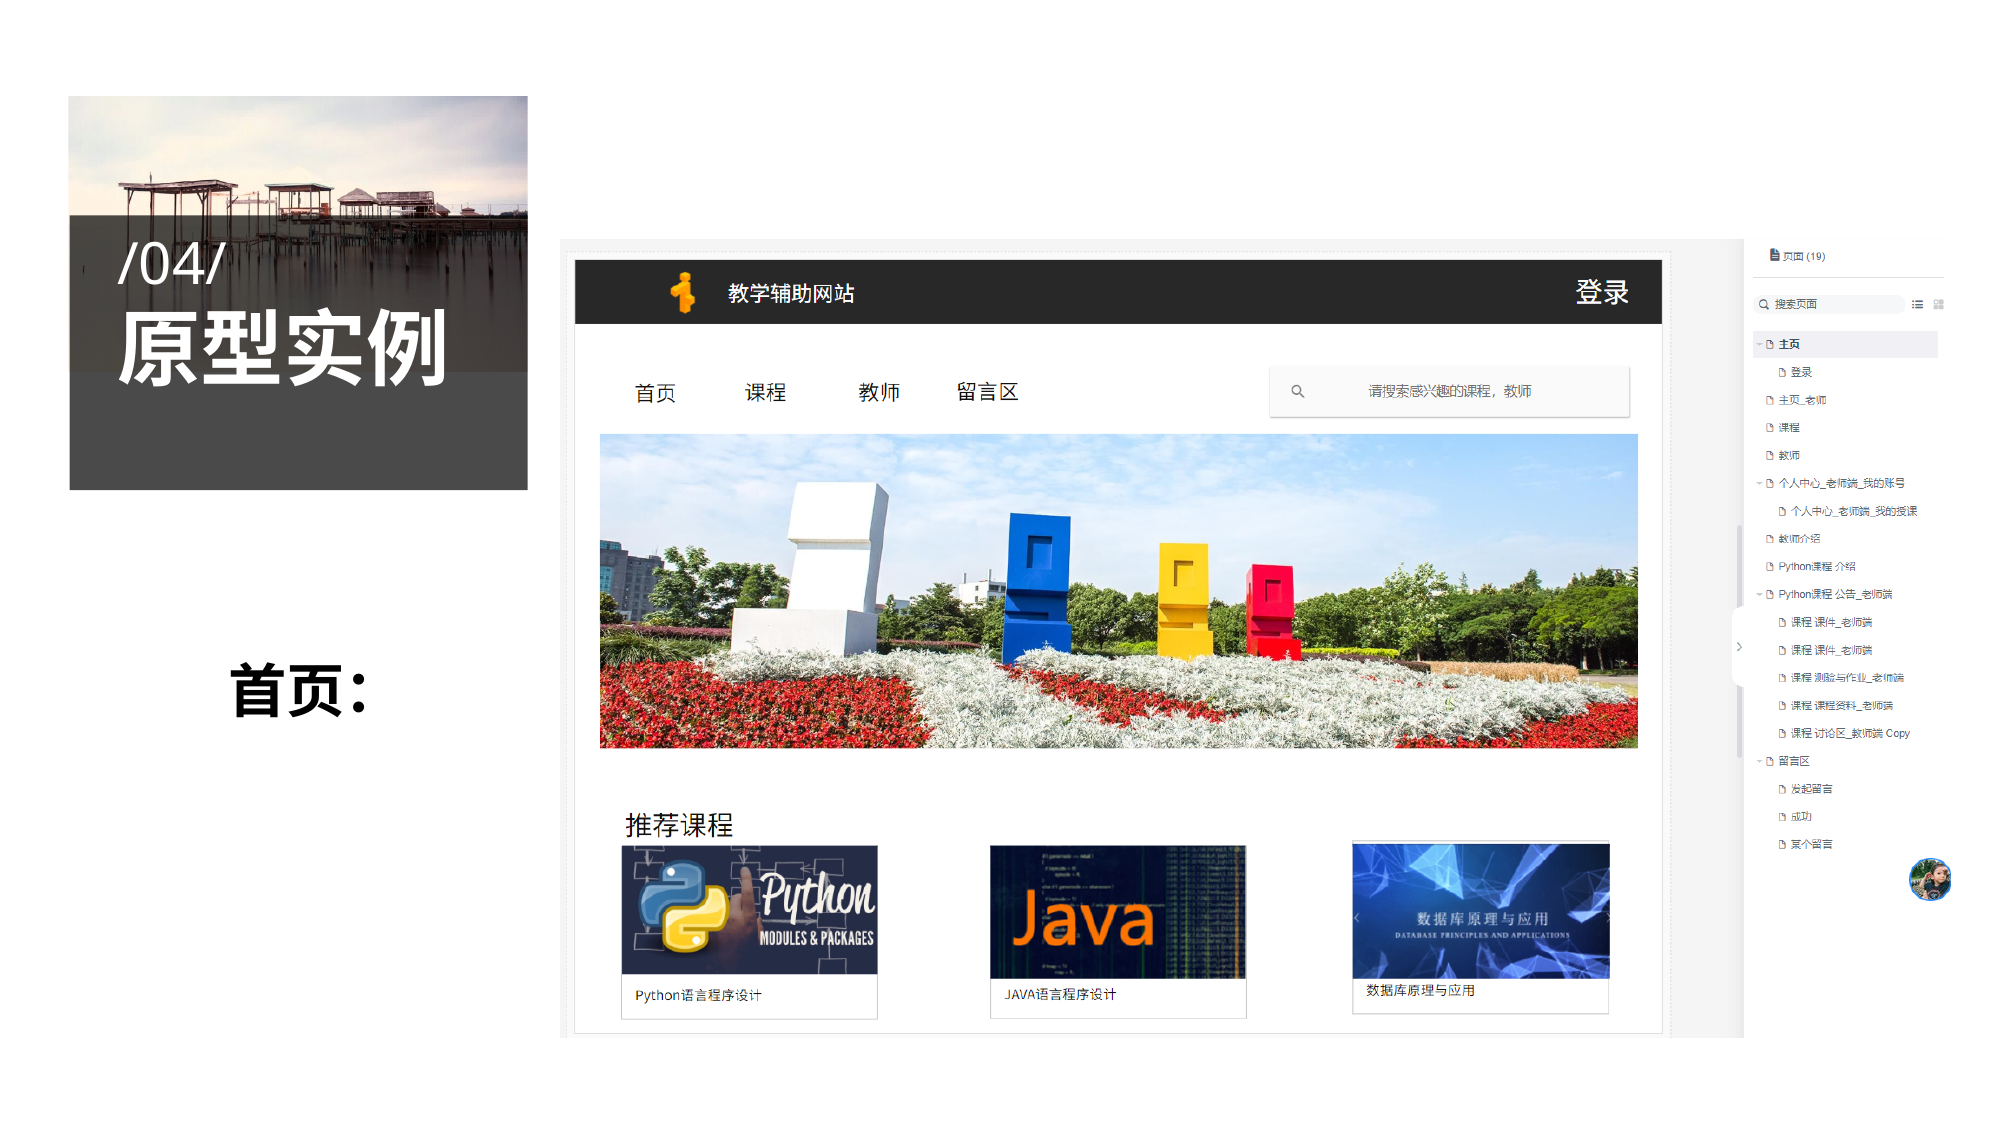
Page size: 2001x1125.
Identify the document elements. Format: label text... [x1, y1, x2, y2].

text_box [69, 372, 529, 491]
text_box /04/ 原型实例 [102, 218, 611, 404]
text_box 首页： [213, 646, 560, 732]
picture [68, 96, 528, 372]
picture [560, 239, 1951, 1038]
